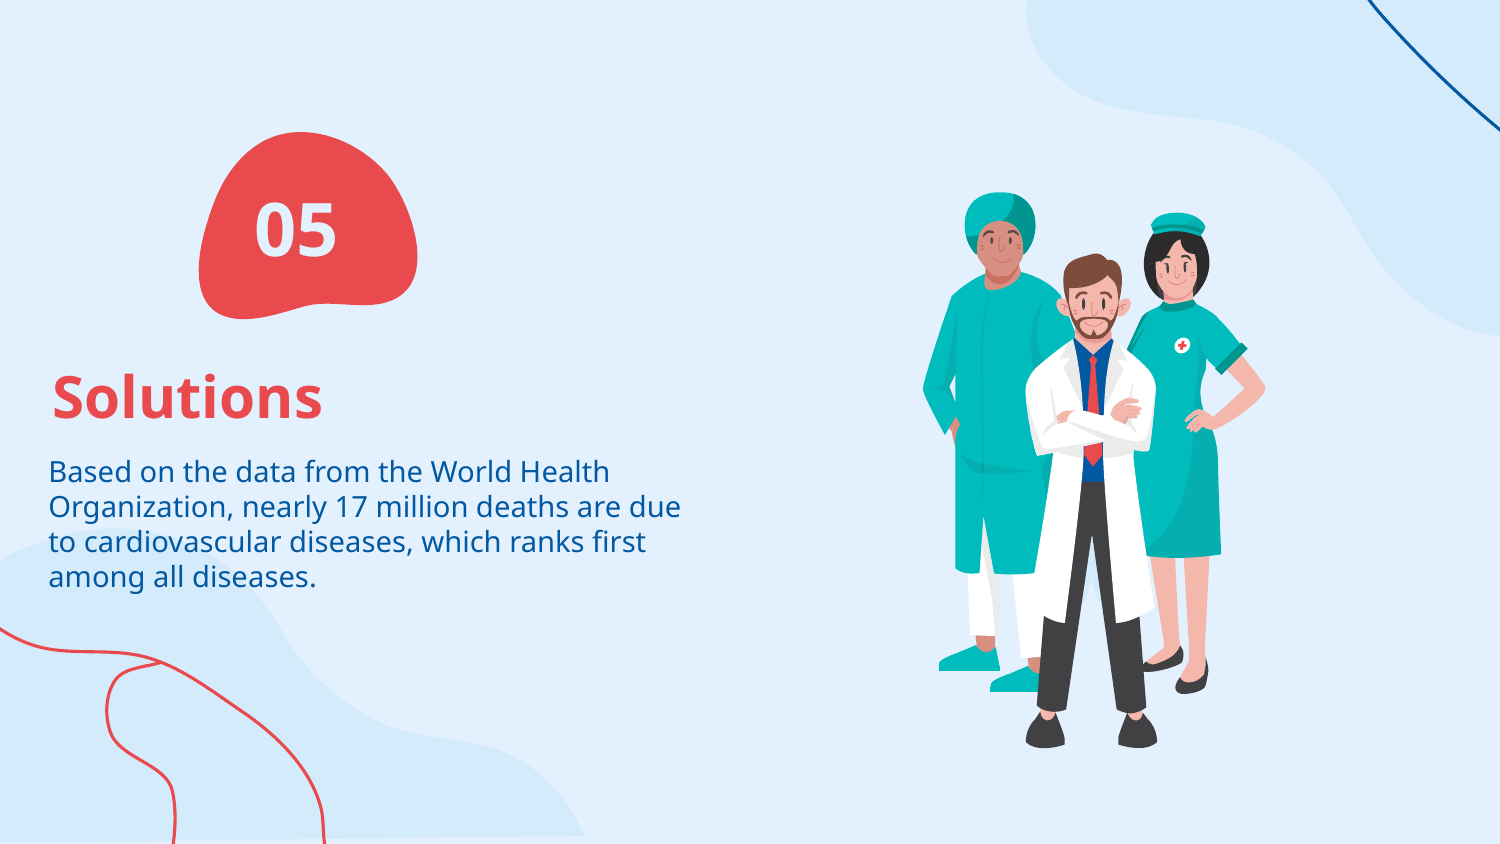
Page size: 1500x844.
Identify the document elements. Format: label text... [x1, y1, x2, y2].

subtitle Based on the data from the World Health Organization, nearly 17 million deaths are due to cardiovascular diseases, which ranks first among all diseases. [33, 438, 700, 672]
text_box [198, 132, 418, 299]
title 05 [239, 167, 377, 288]
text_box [921, 191, 1270, 749]
title Solutions [37, 299, 609, 438]
